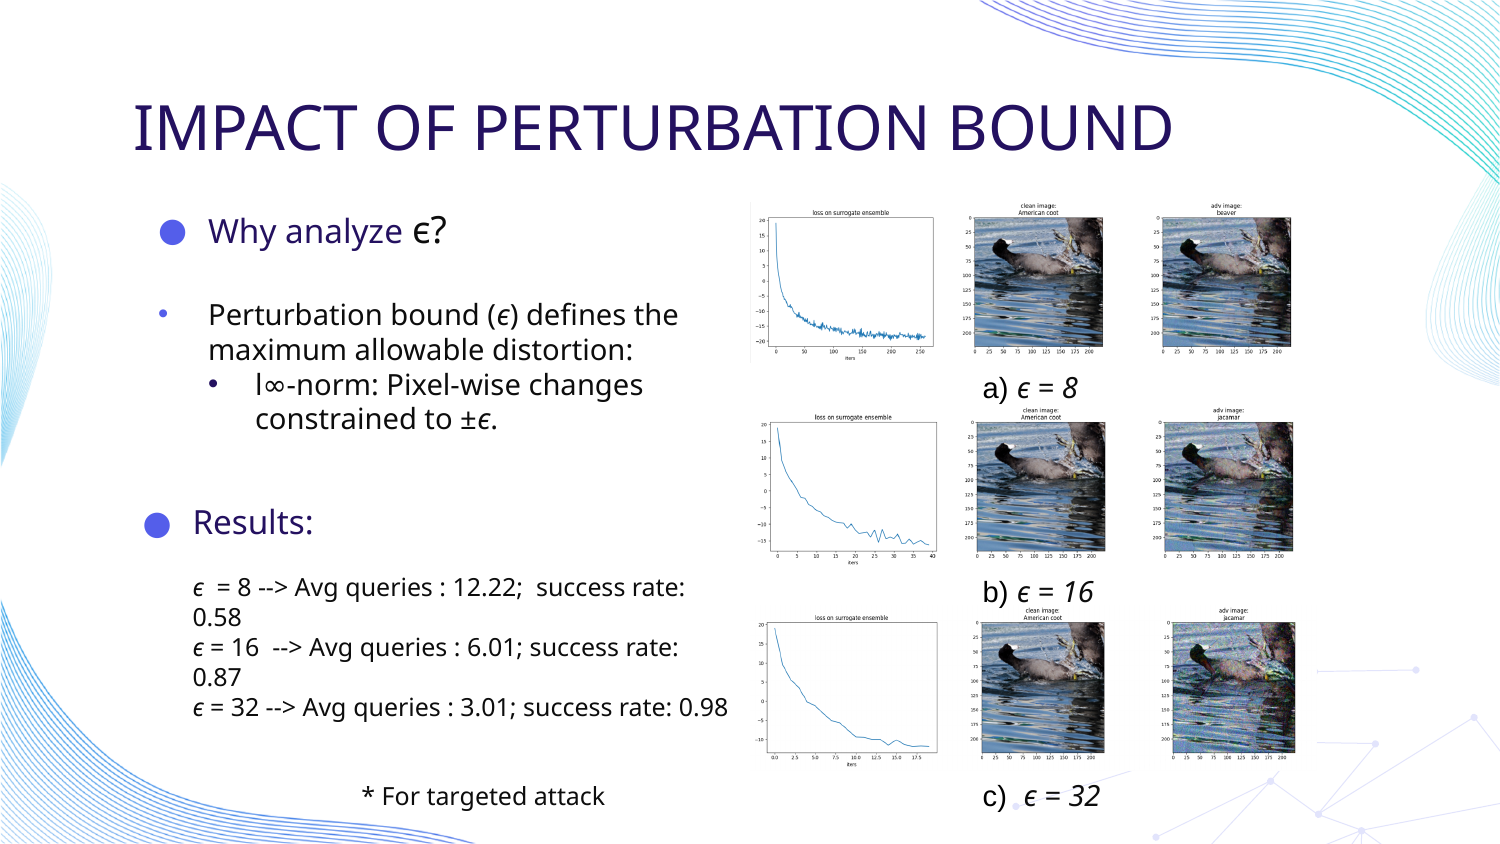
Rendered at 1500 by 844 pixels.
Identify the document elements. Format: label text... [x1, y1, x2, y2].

subtitle Why analyze ϵ? Perturbation bound (ϵ) defines the maximum allowable distortion: l∞​-norm: Pixel-wise changes constrained to ±ϵ. [118, 191, 733, 435]
text_box a) ϵ = 8 [967, 371, 1148, 404]
text_box Results: ϵ = 8 --> Avg queries : 12.22; success rate: 0.58 ϵ = 16 --> Avg queries : 6.01; success rate: 0.87 ϵ = 32 --> Avg queries : 3.01; success rate: 0.98 * For targeted attack [102, 486, 749, 830]
picture [749, 1, 1499, 391]
picture [1, 152, 507, 843]
title IMPACT OF PERTURBATION BOUND [118, 72, 1382, 167]
picture [749, 604, 1318, 771]
picture [755, 406, 1303, 567]
text_box c) ϵ = 32 [967, 779, 1148, 820]
text_box b) ϵ = 16 [967, 575, 1148, 603]
